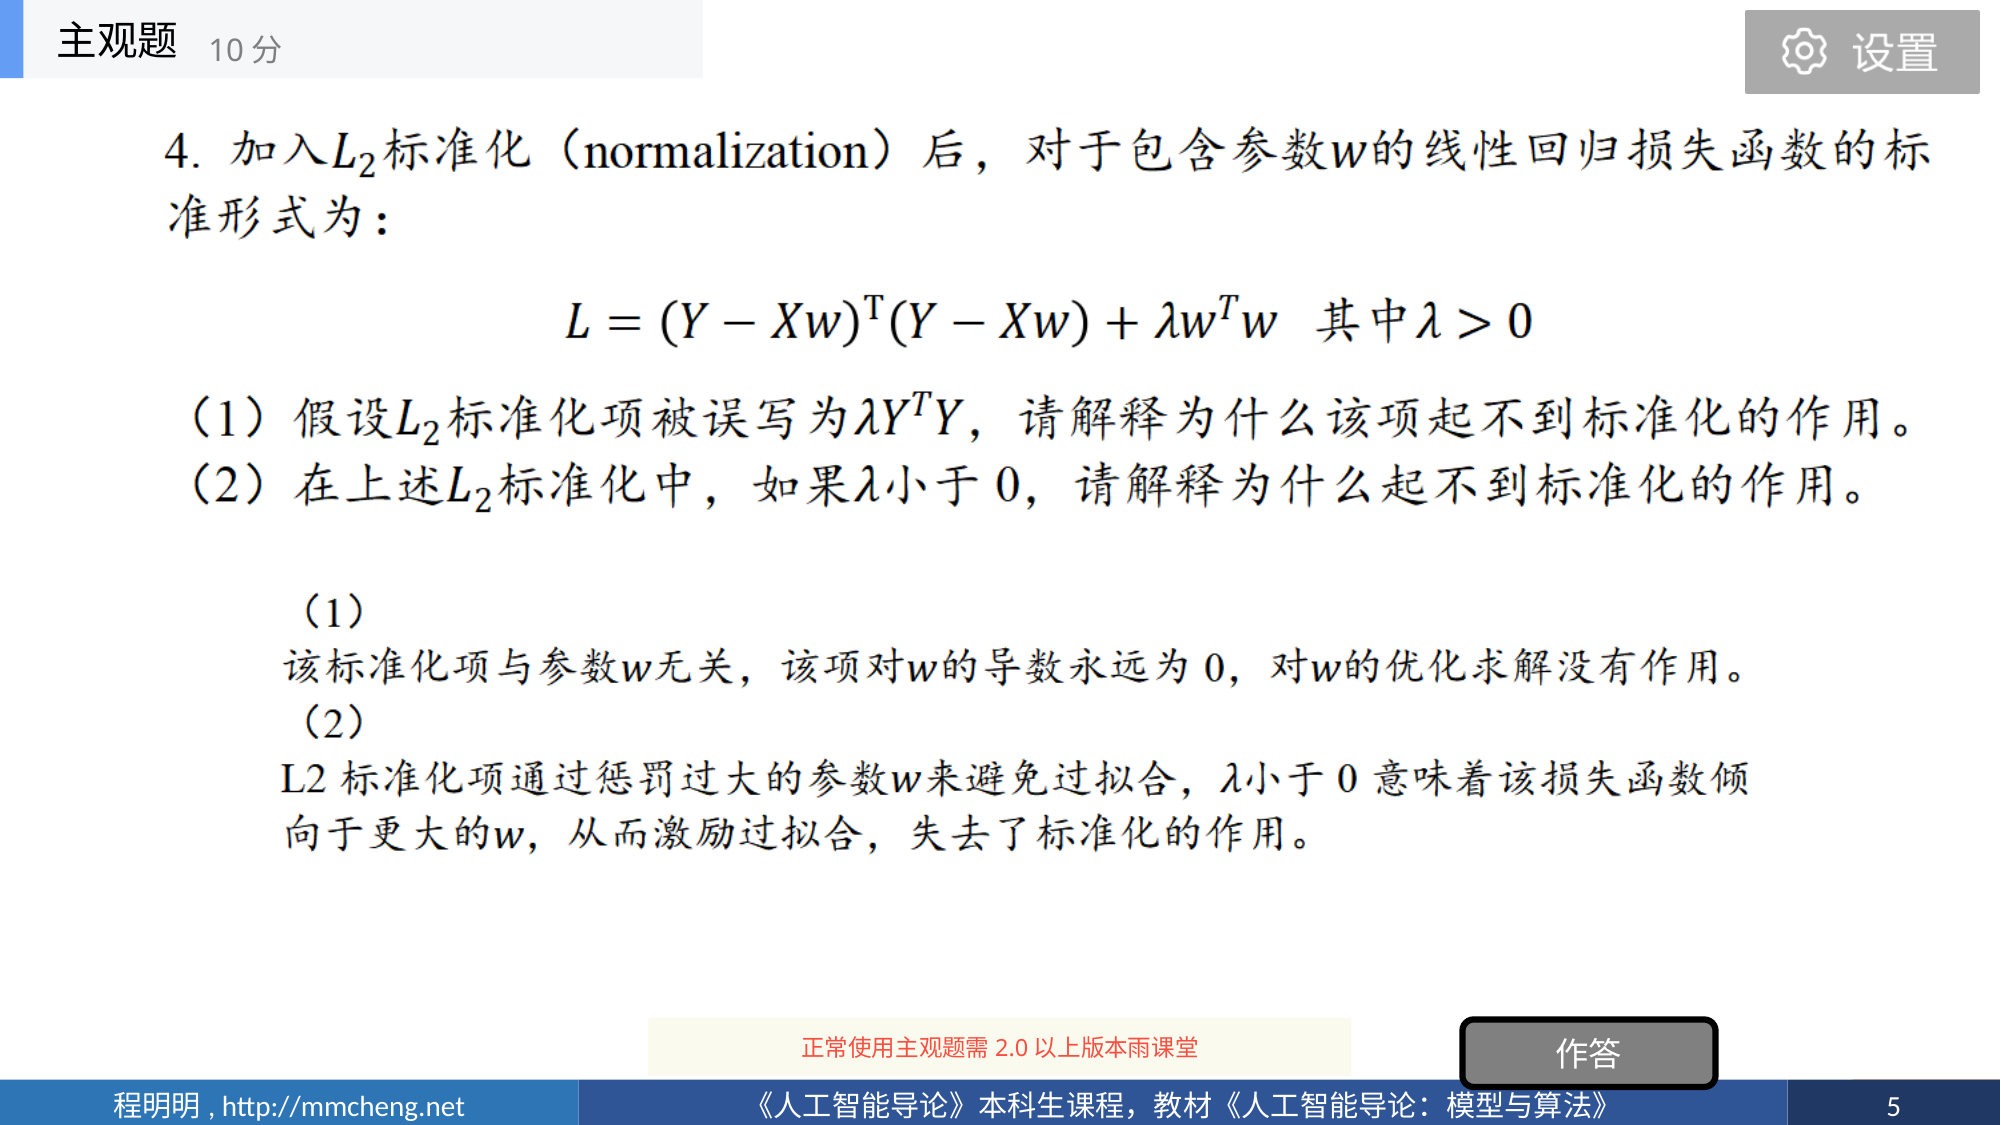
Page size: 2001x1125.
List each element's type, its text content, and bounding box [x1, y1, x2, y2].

picture [1745, 10, 1980, 94]
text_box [0, 0, 704, 81]
picture [232, 579, 1794, 883]
picture [148, 121, 1968, 527]
text_box 正常使用主观题需2.0以上版本雨课堂 [647, 1016, 1352, 1077]
text_box 作答 [1461, 1018, 1717, 1089]
